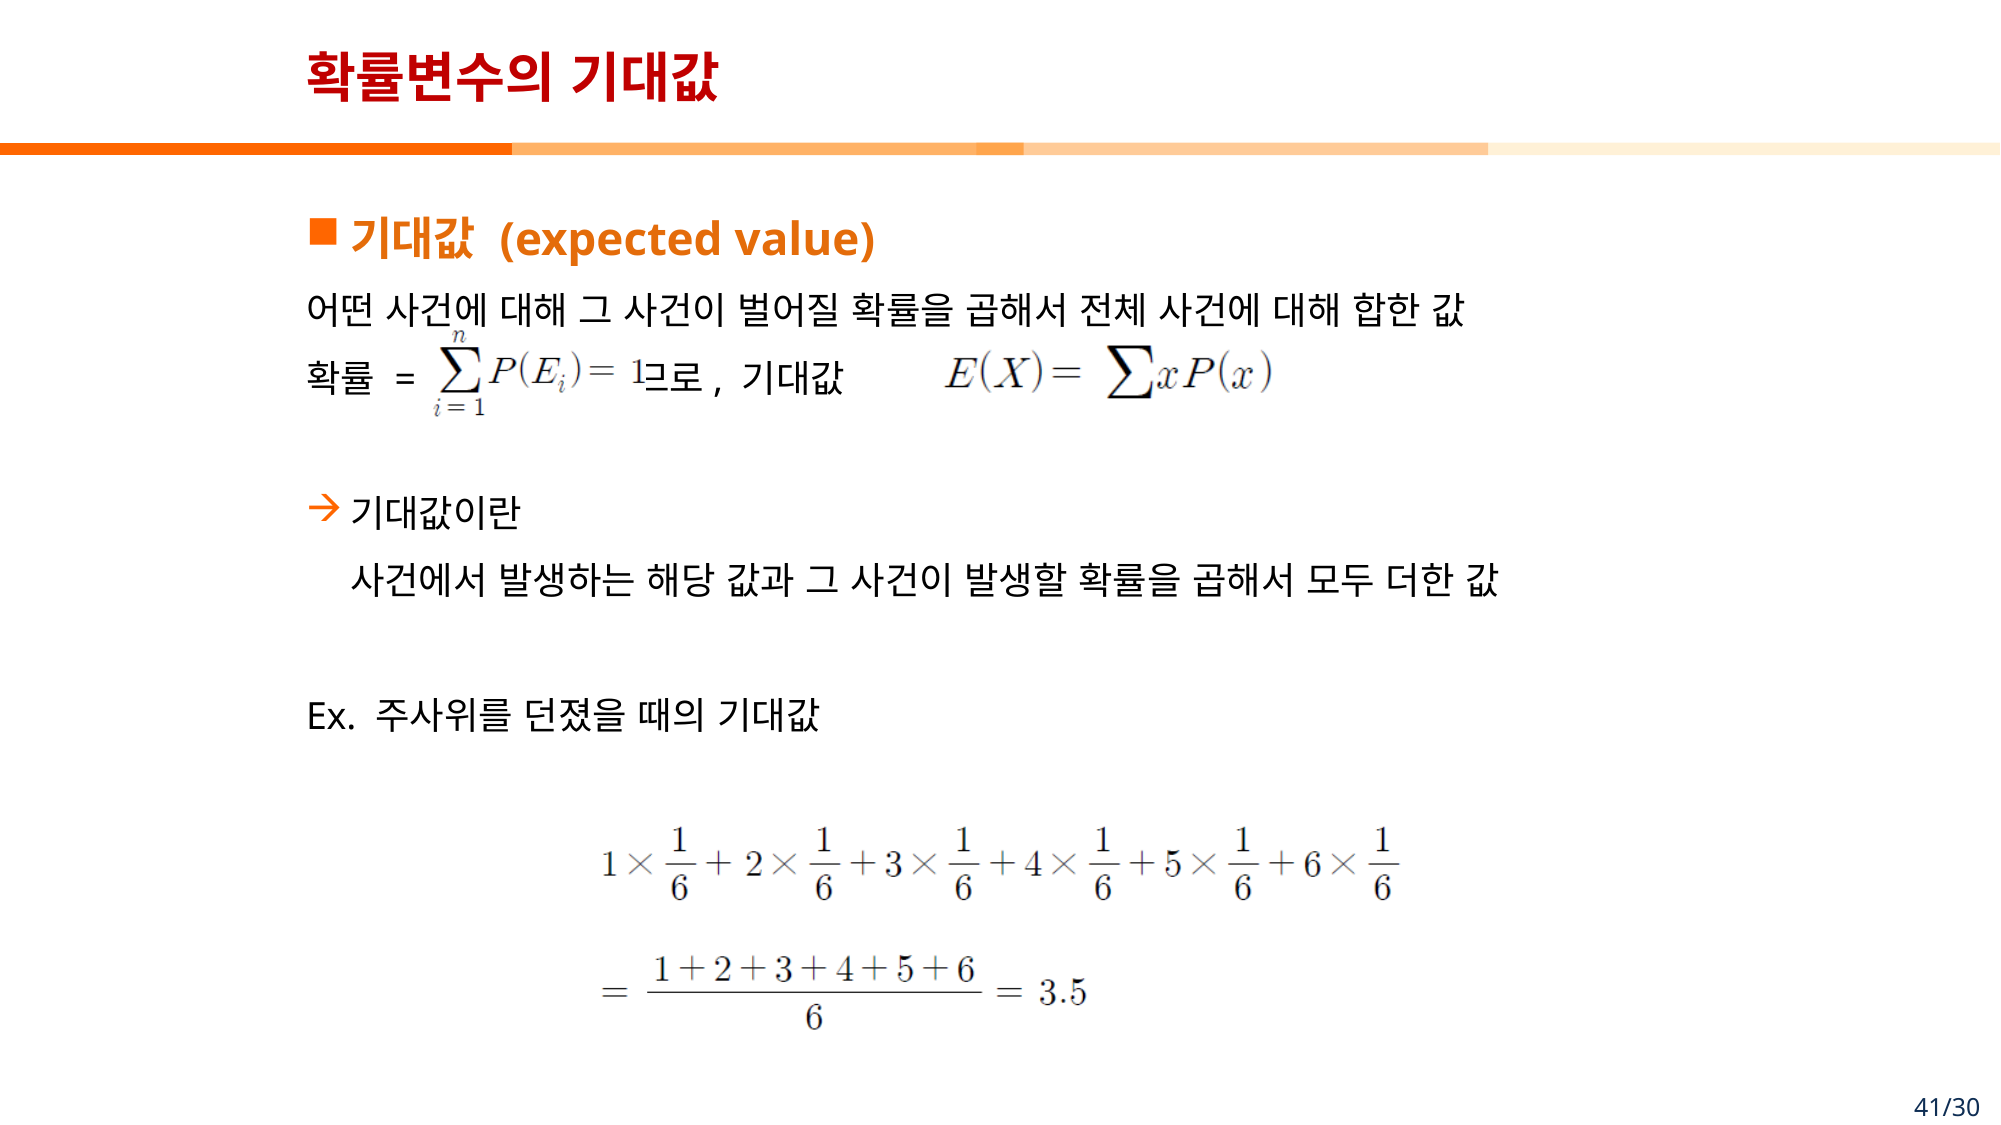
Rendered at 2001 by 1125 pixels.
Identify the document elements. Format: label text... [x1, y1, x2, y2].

title 확률변수의 기대값 [291, 31, 1532, 122]
list 기대값 (expected value) 어떤 사건에 대해 그 사건이 벌어질 확률을 곱해서 전체 사건에 대해 합한 값 확률 = 이므로, 기대값 기대값이란 사건에서 발생하는 해당 값과 그 사건이 발생할 확률을 곱해서 모두 더한 값 Ex. 주사위를 던졌을 때의 기대값 [291, 174, 1709, 1073]
picture [432, 327, 646, 420]
picture [596, 822, 1404, 1037]
picture [940, 343, 1276, 404]
